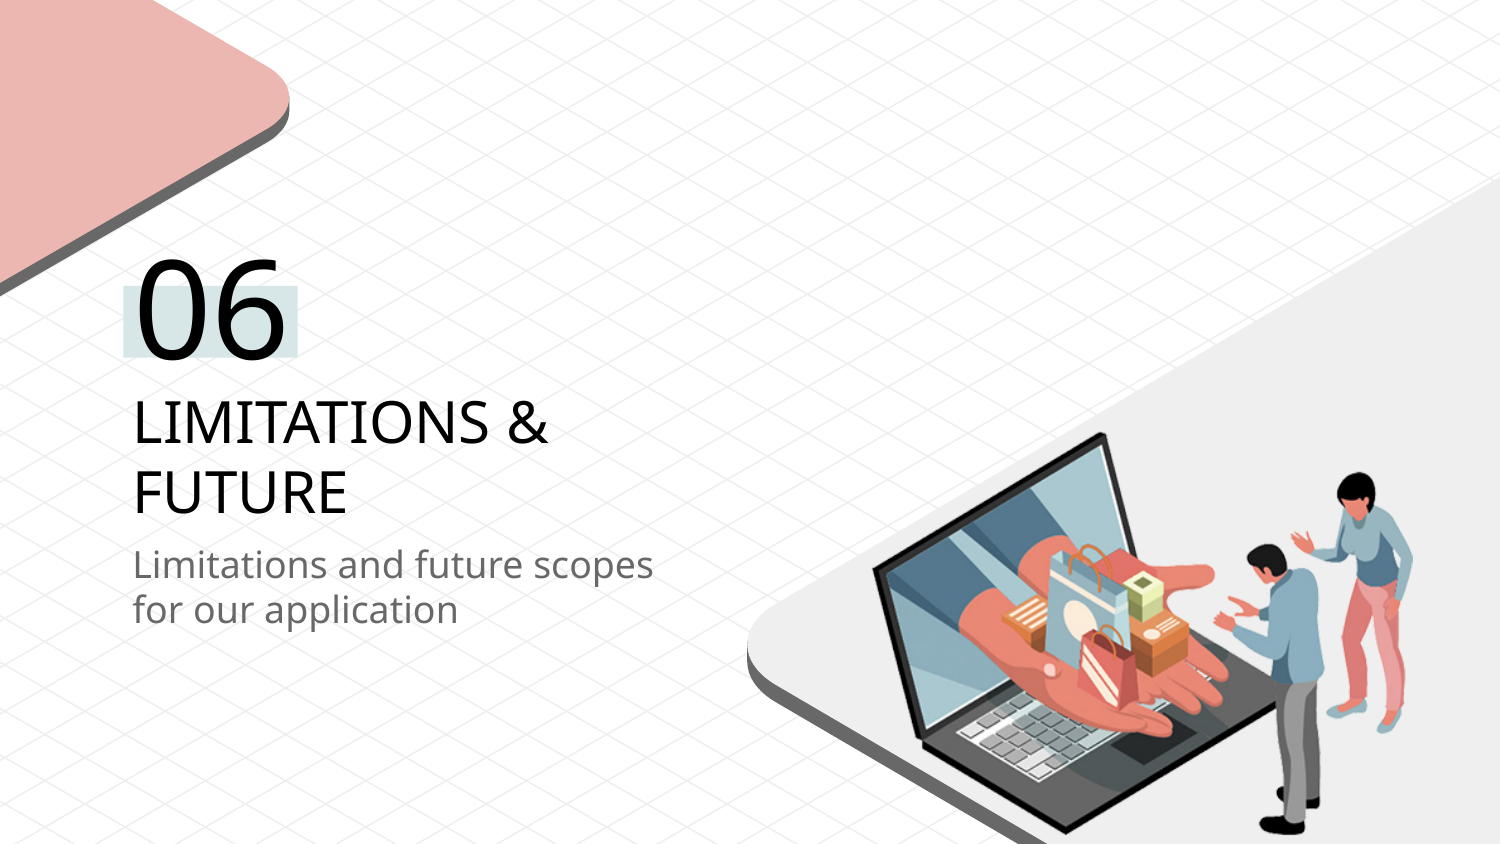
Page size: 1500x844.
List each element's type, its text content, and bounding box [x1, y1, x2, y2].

title 06 [118, 250, 370, 359]
subtitle Limitations and future scopes for our application [117, 523, 726, 648]
picture [869, 380, 1413, 844]
title LIMITATIONS & FUTURE [117, 385, 794, 524]
